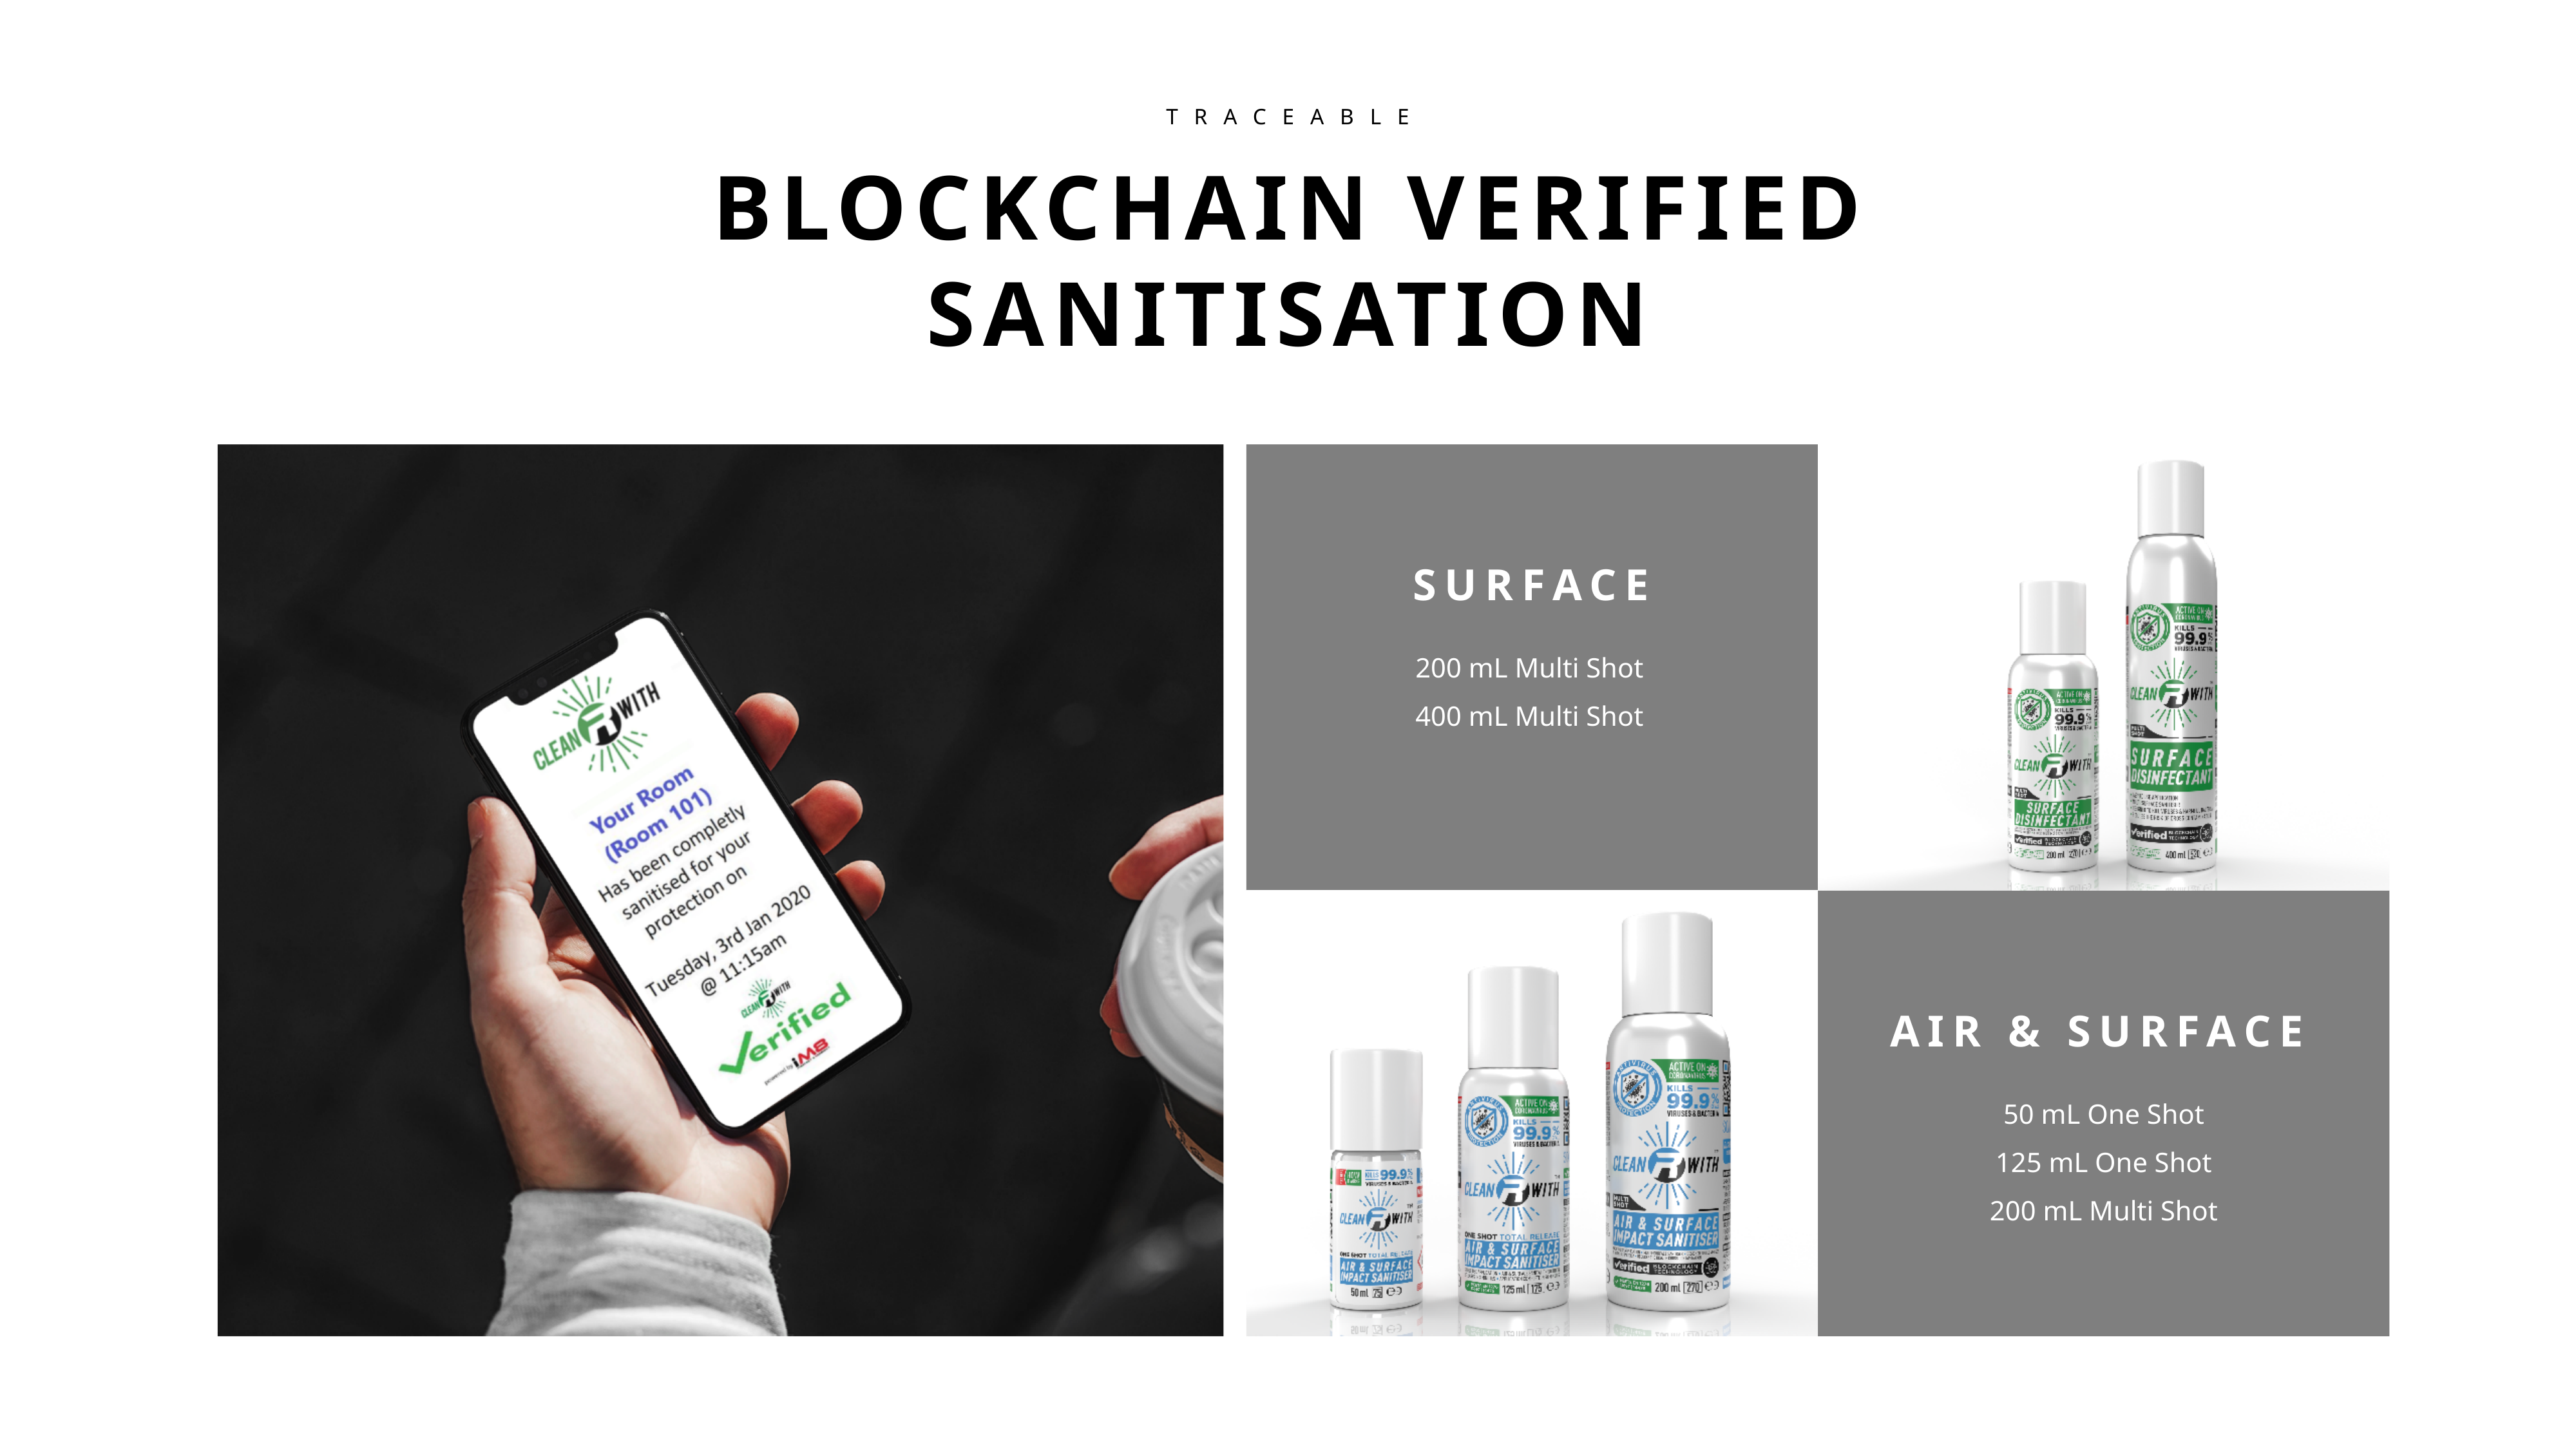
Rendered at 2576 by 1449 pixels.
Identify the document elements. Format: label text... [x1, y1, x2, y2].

text_box [1817, 891, 2390, 1337]
text_box BLOCKCHAIN VERIFIED SANITISATION [703, 146, 1873, 369]
text_box AIR & SURFACE [1880, 999, 2314, 1060]
picture [217, 444, 1224, 1336]
text_box 50 mL One Shot 125 mL One Shot 200 mL Multi Shot [1894, 1076, 2314, 1231]
text_box SURFACE [1403, 553, 1659, 614]
text_box [1246, 444, 1818, 890]
text_box 200 mL Multi Shot 400 mL Multi Shot [1299, 630, 1760, 737]
picture [1246, 444, 2390, 1336]
text_box TRACEABLE [1156, 98, 1420, 134]
